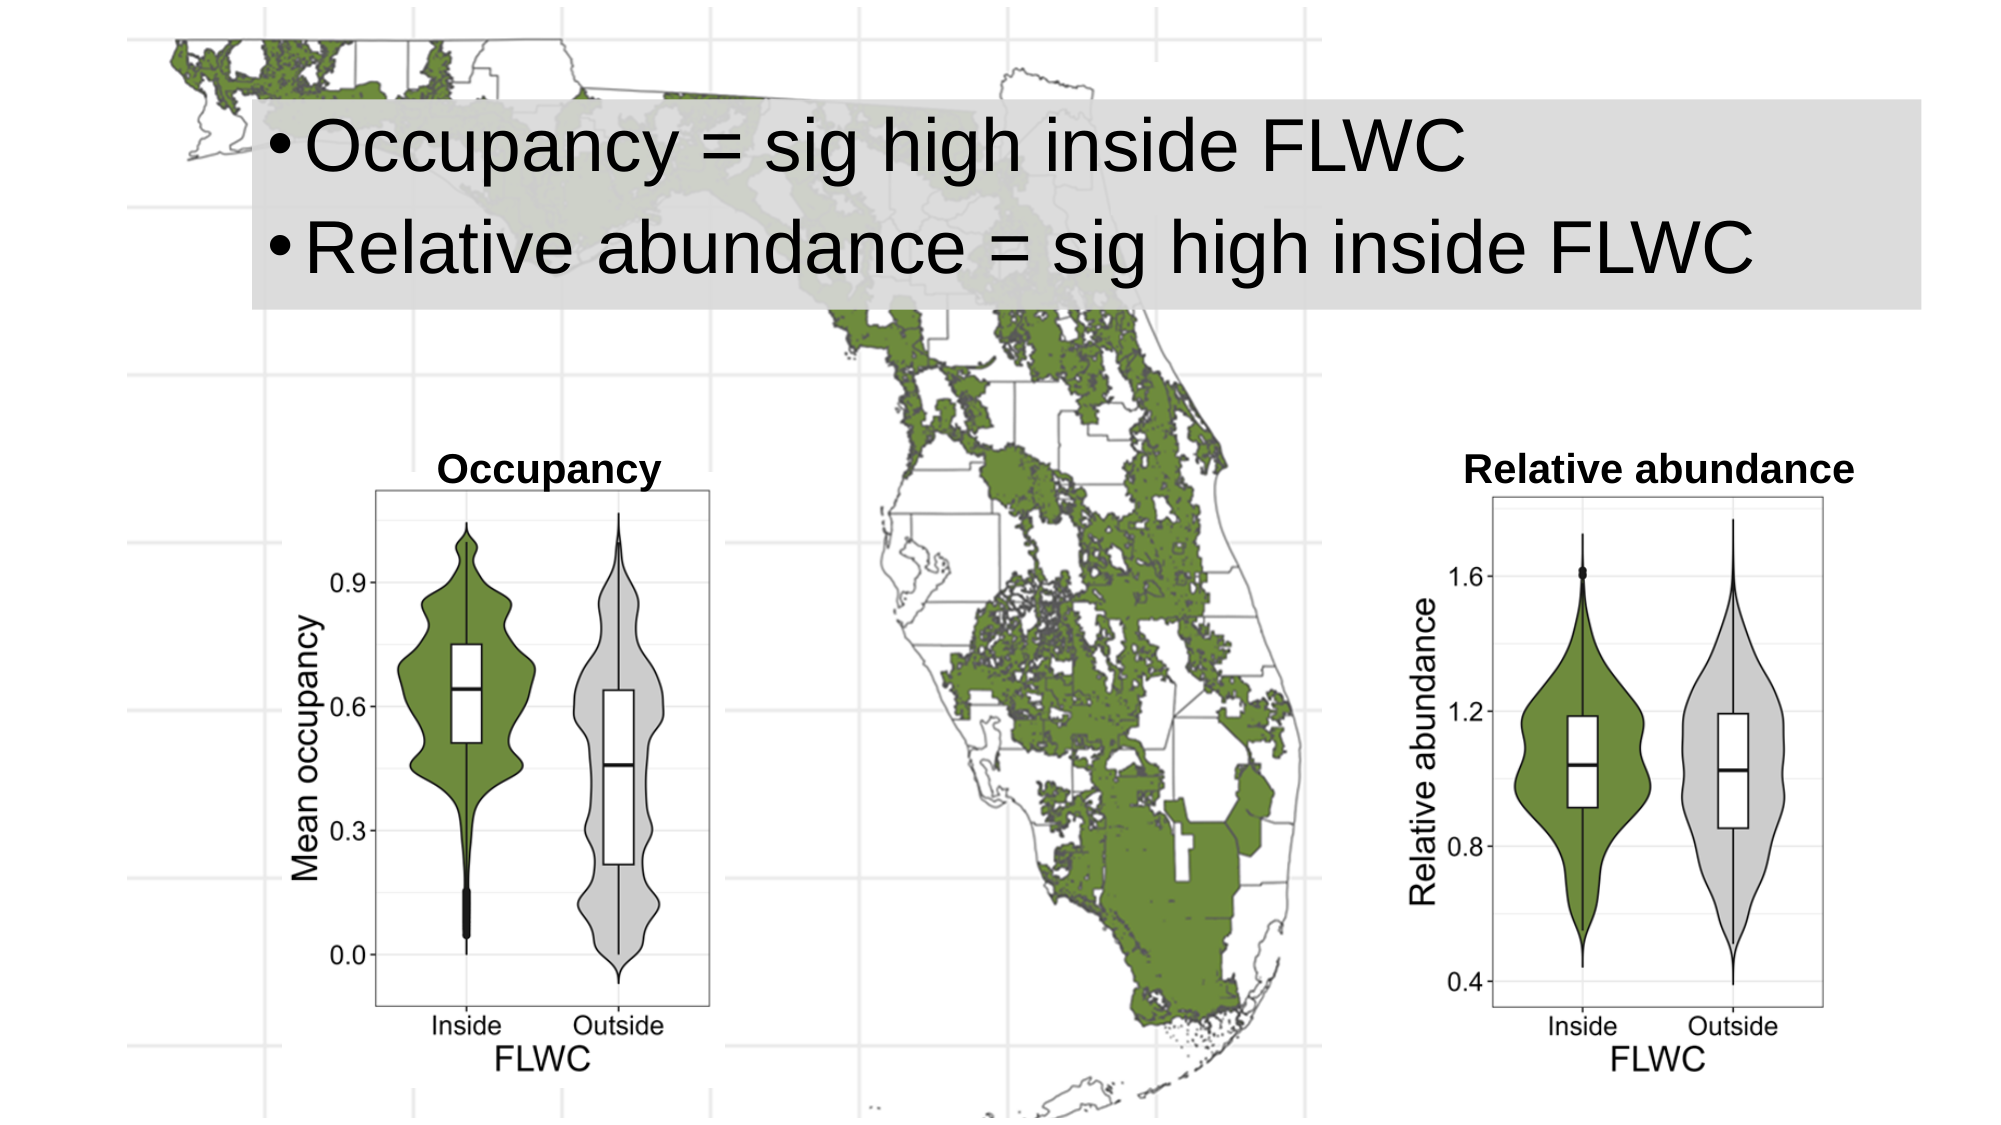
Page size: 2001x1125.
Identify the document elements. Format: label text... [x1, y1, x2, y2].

picture [1400, 471, 1841, 1088]
list Occupancy = sig high inside FLWC Relative abundance = sig high inside FLWC [1323, 99, 1922, 310]
text_box Relative abundance [1448, 434, 1871, 499]
picture [127, 6, 1323, 1118]
